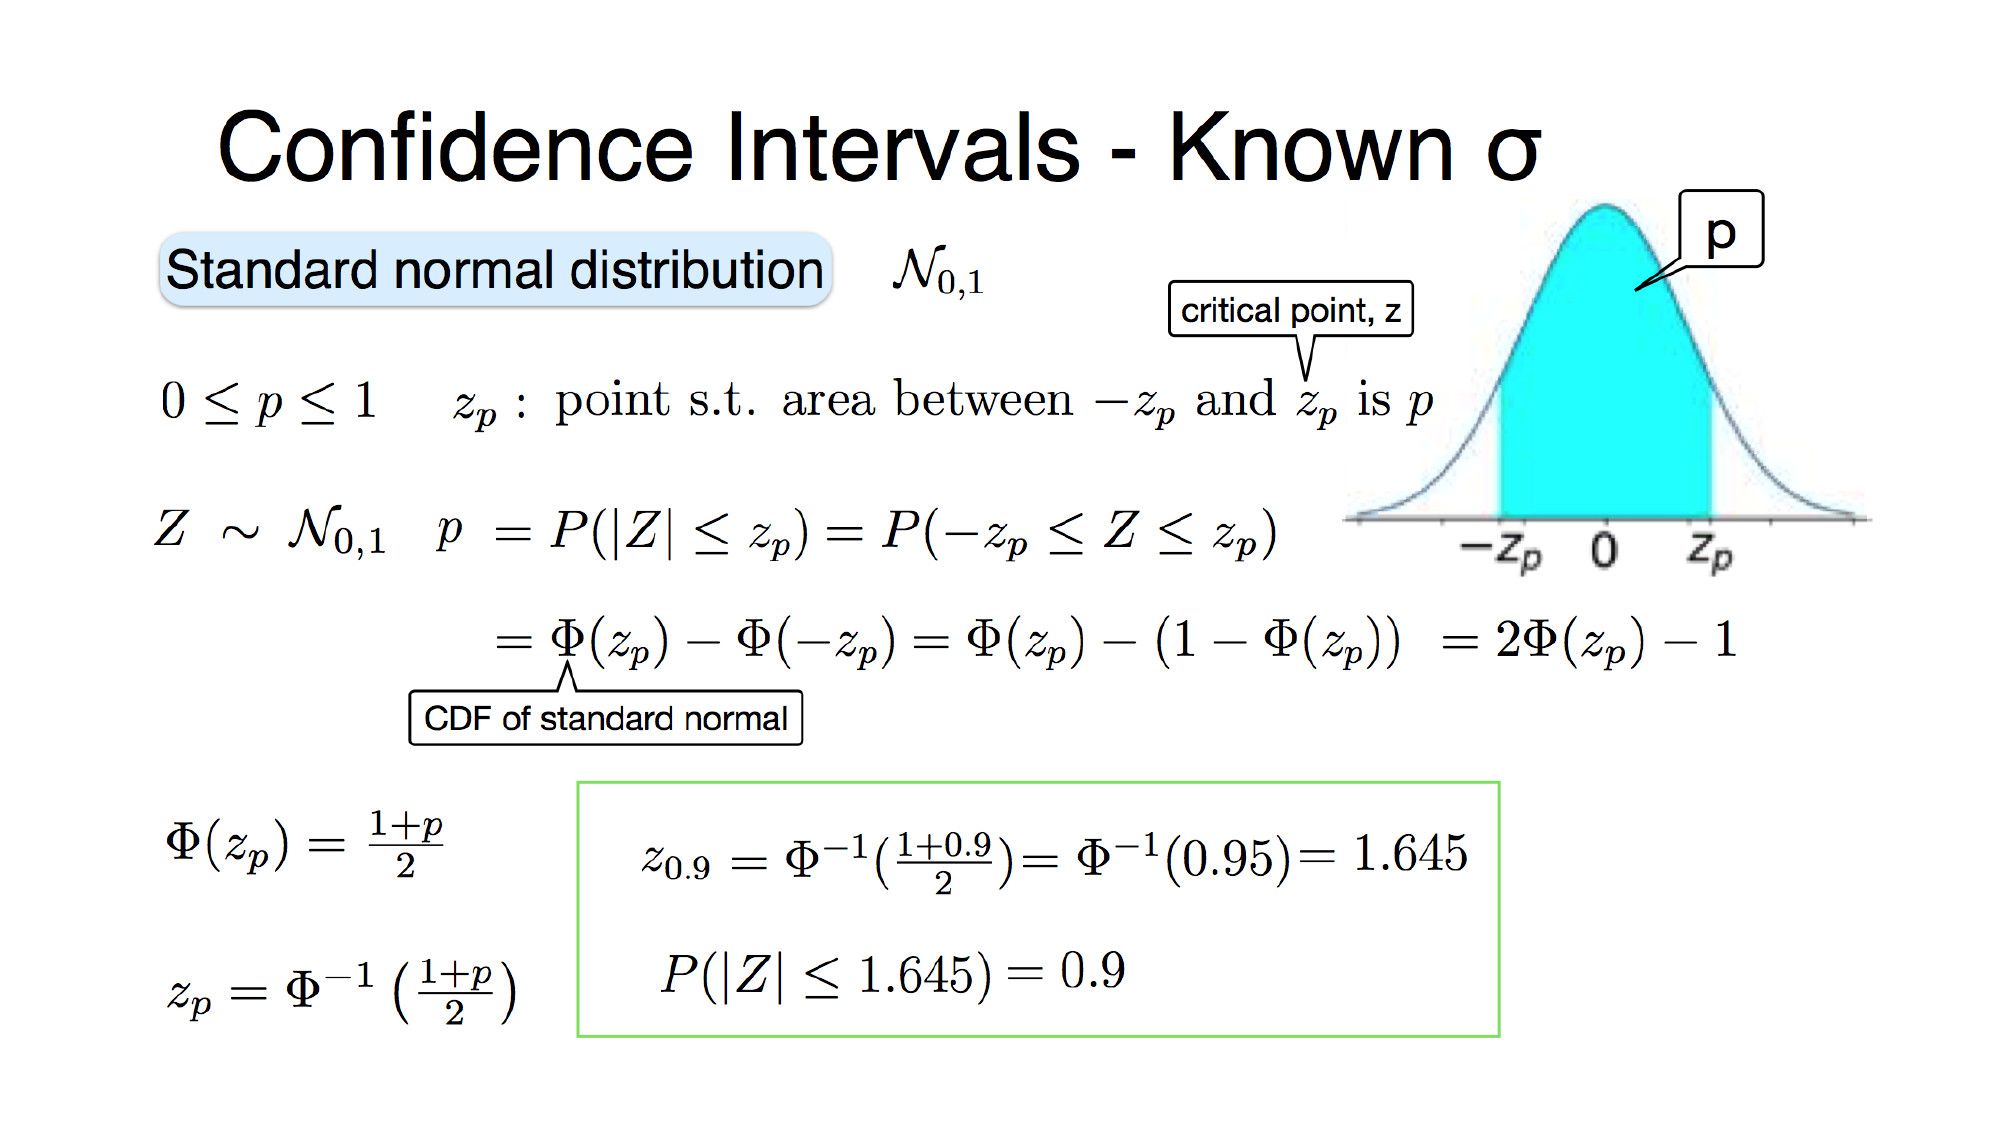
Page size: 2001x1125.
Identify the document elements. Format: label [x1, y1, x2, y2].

list [95, 59, 1905, 1078]
